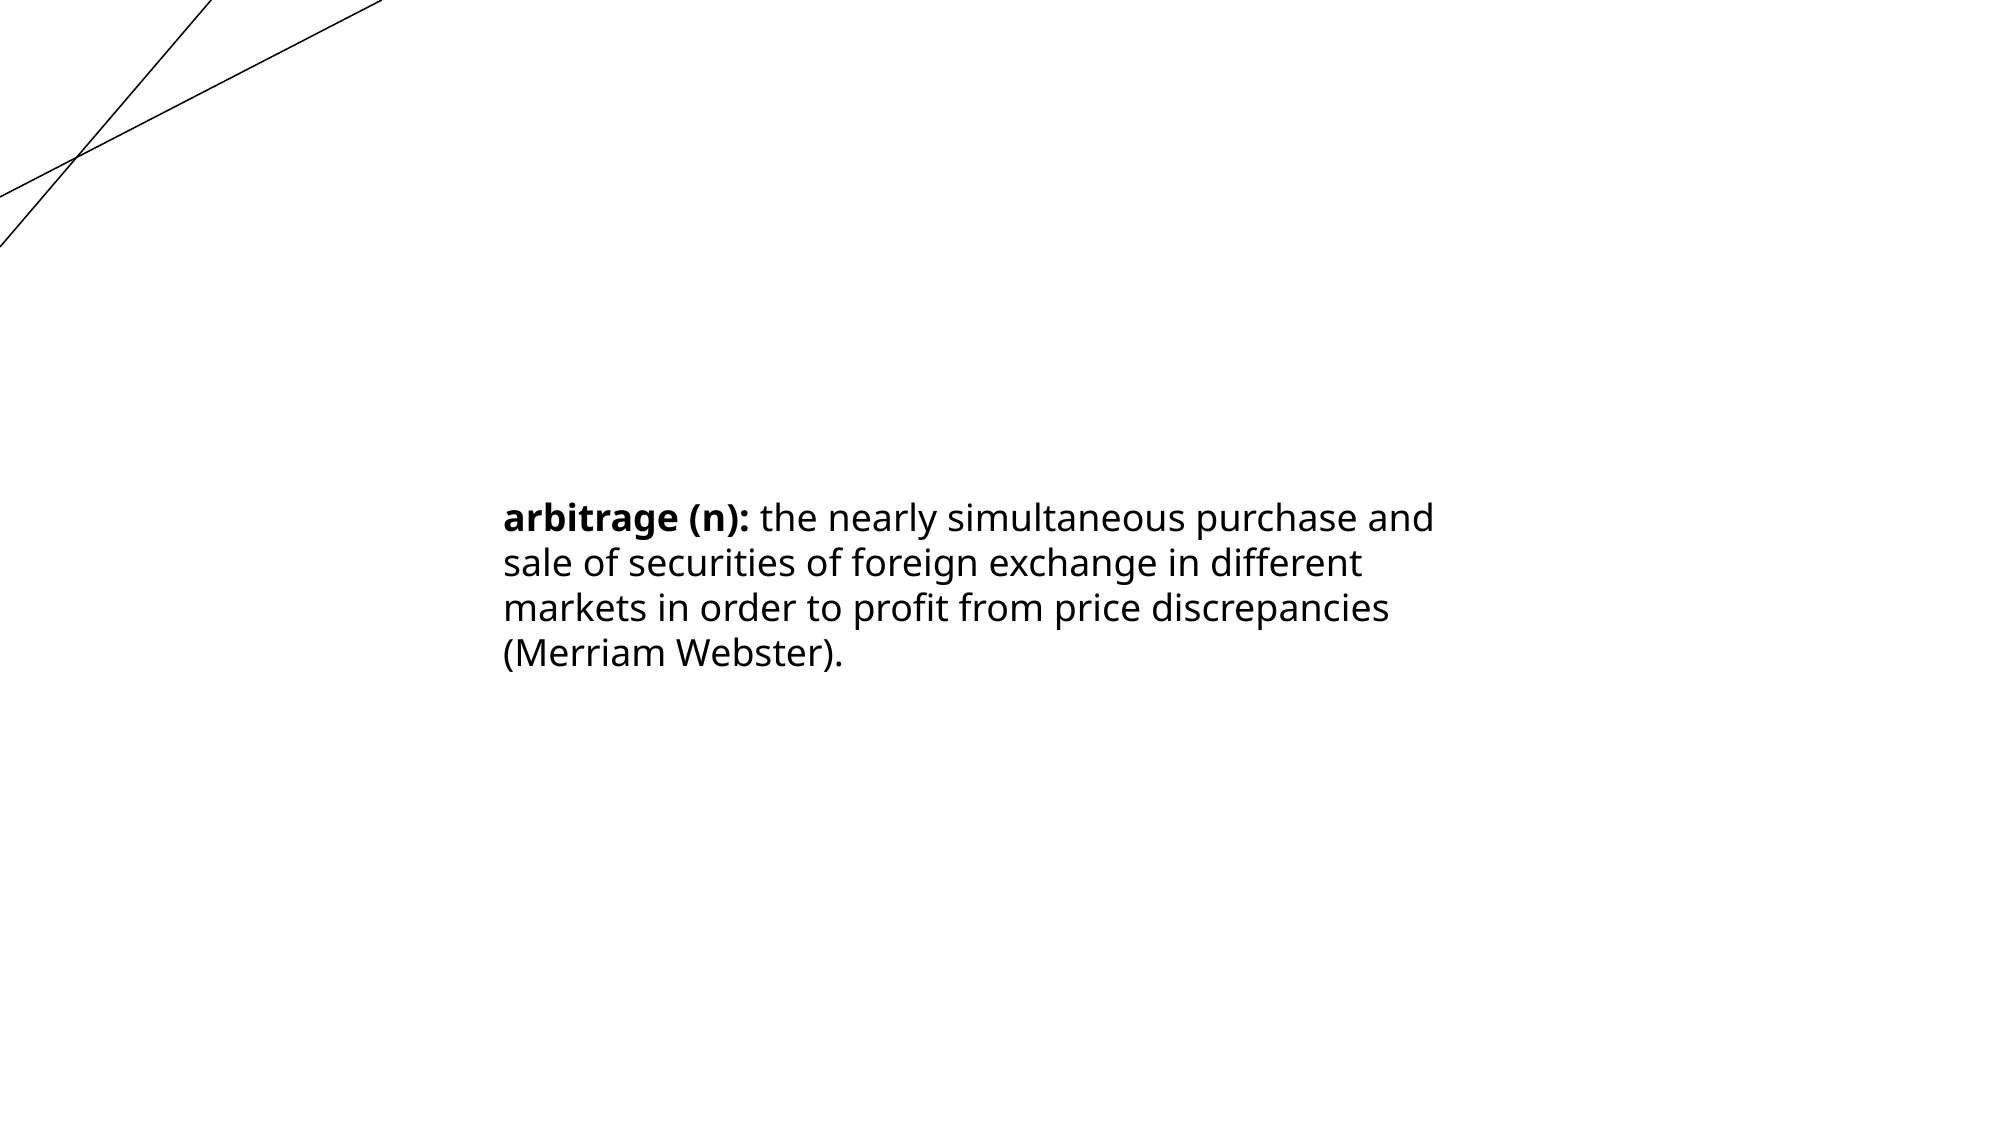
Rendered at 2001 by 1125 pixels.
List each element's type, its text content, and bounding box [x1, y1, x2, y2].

text_box arbitrage (n): the nearly simultaneous purchase and sale of securities of foreign exchange in different markets in order to profit from price discrepancies (Merriam Webster). [488, 479, 1512, 690]
text_box [192, 282, 1721, 1020]
